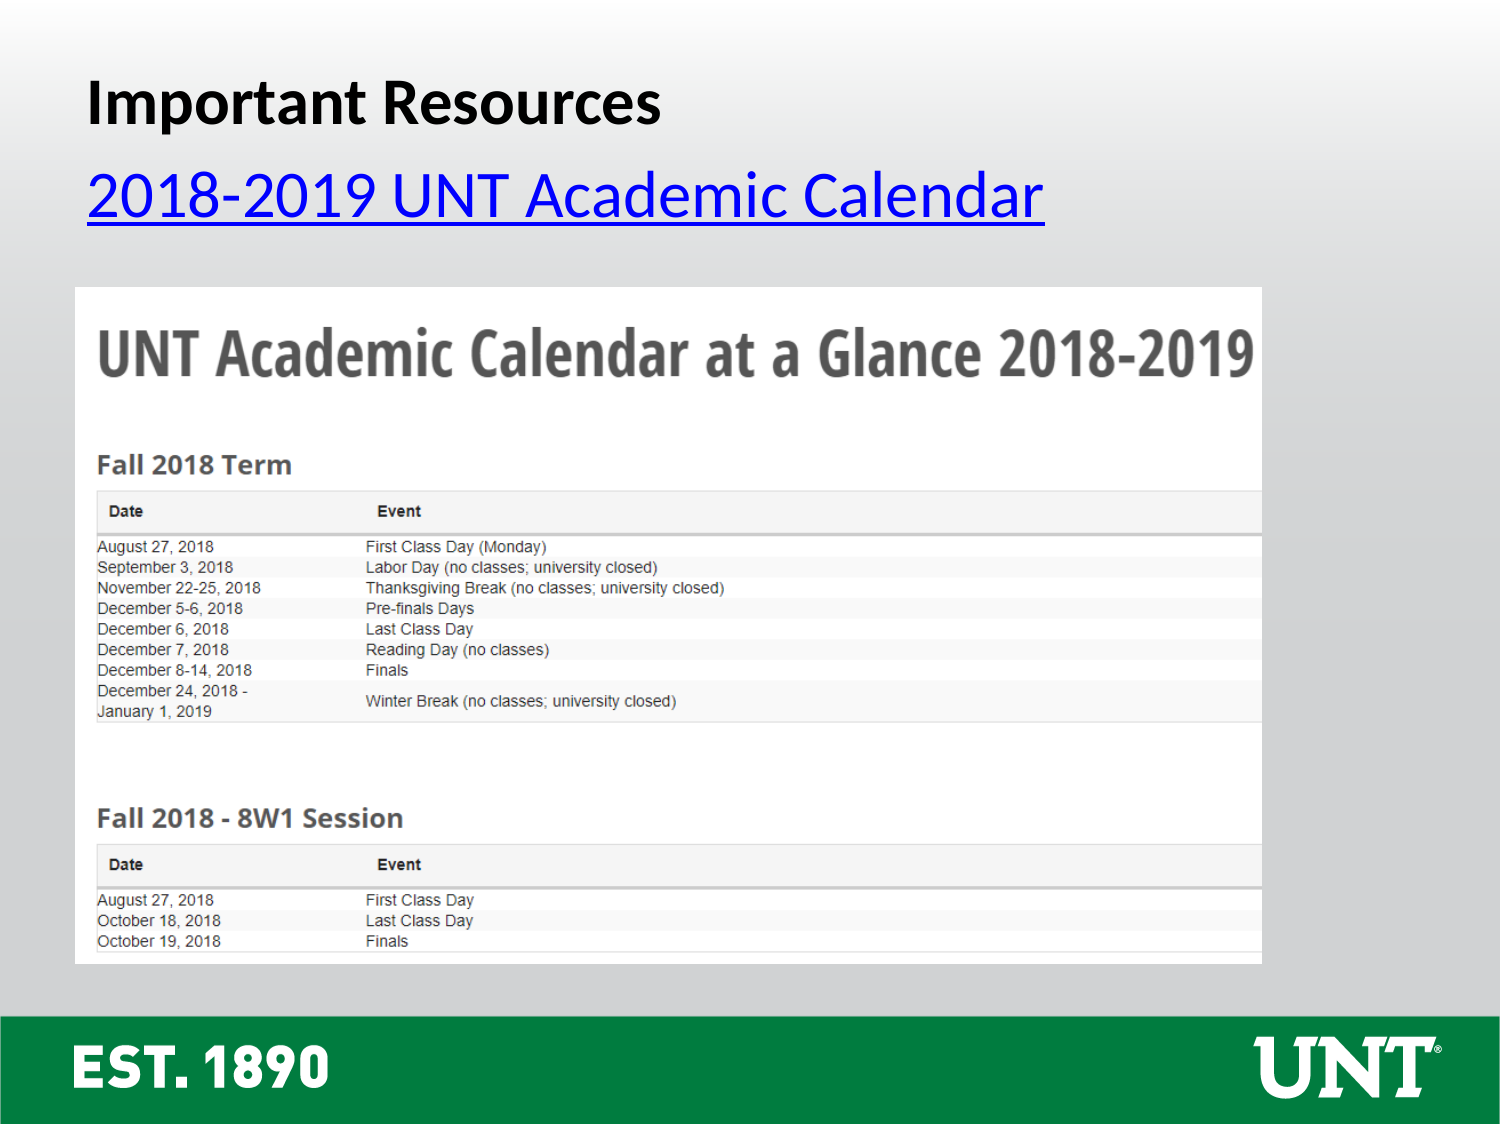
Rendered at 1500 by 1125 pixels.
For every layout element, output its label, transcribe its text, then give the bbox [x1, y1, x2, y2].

picture [0, 0, 1500, 1125]
list Important Resources 2018-2019 UNT Academic Calendar [71, 50, 1424, 837]
